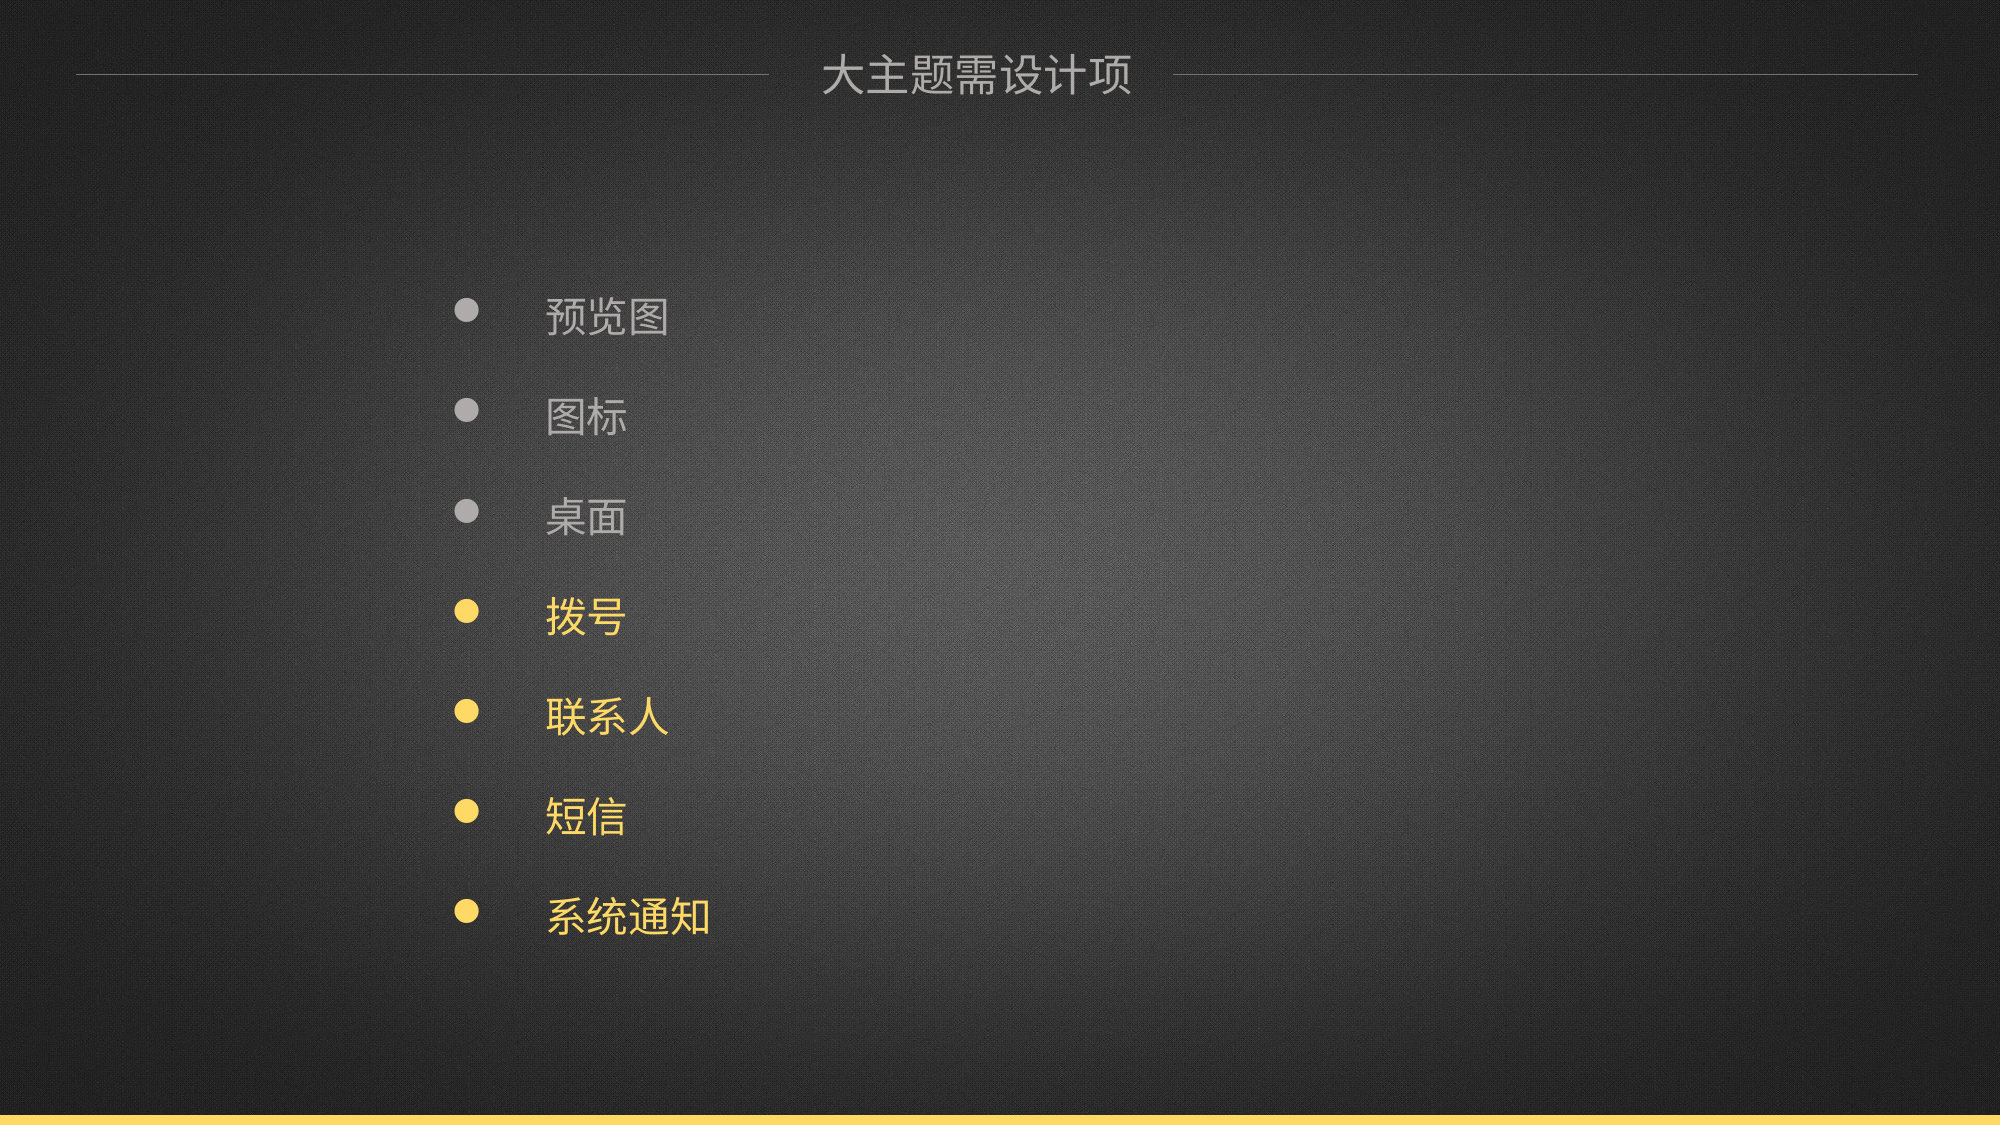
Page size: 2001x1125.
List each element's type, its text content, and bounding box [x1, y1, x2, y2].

picture [0, 0, 2000, 1114]
text_box 预览图 图标 桌面 拨号 联系人 短信 系统通知 [436, 233, 1243, 949]
text_box [0, 1114, 2000, 1125]
text_box 大主题需设计项 [723, 39, 1231, 161]
